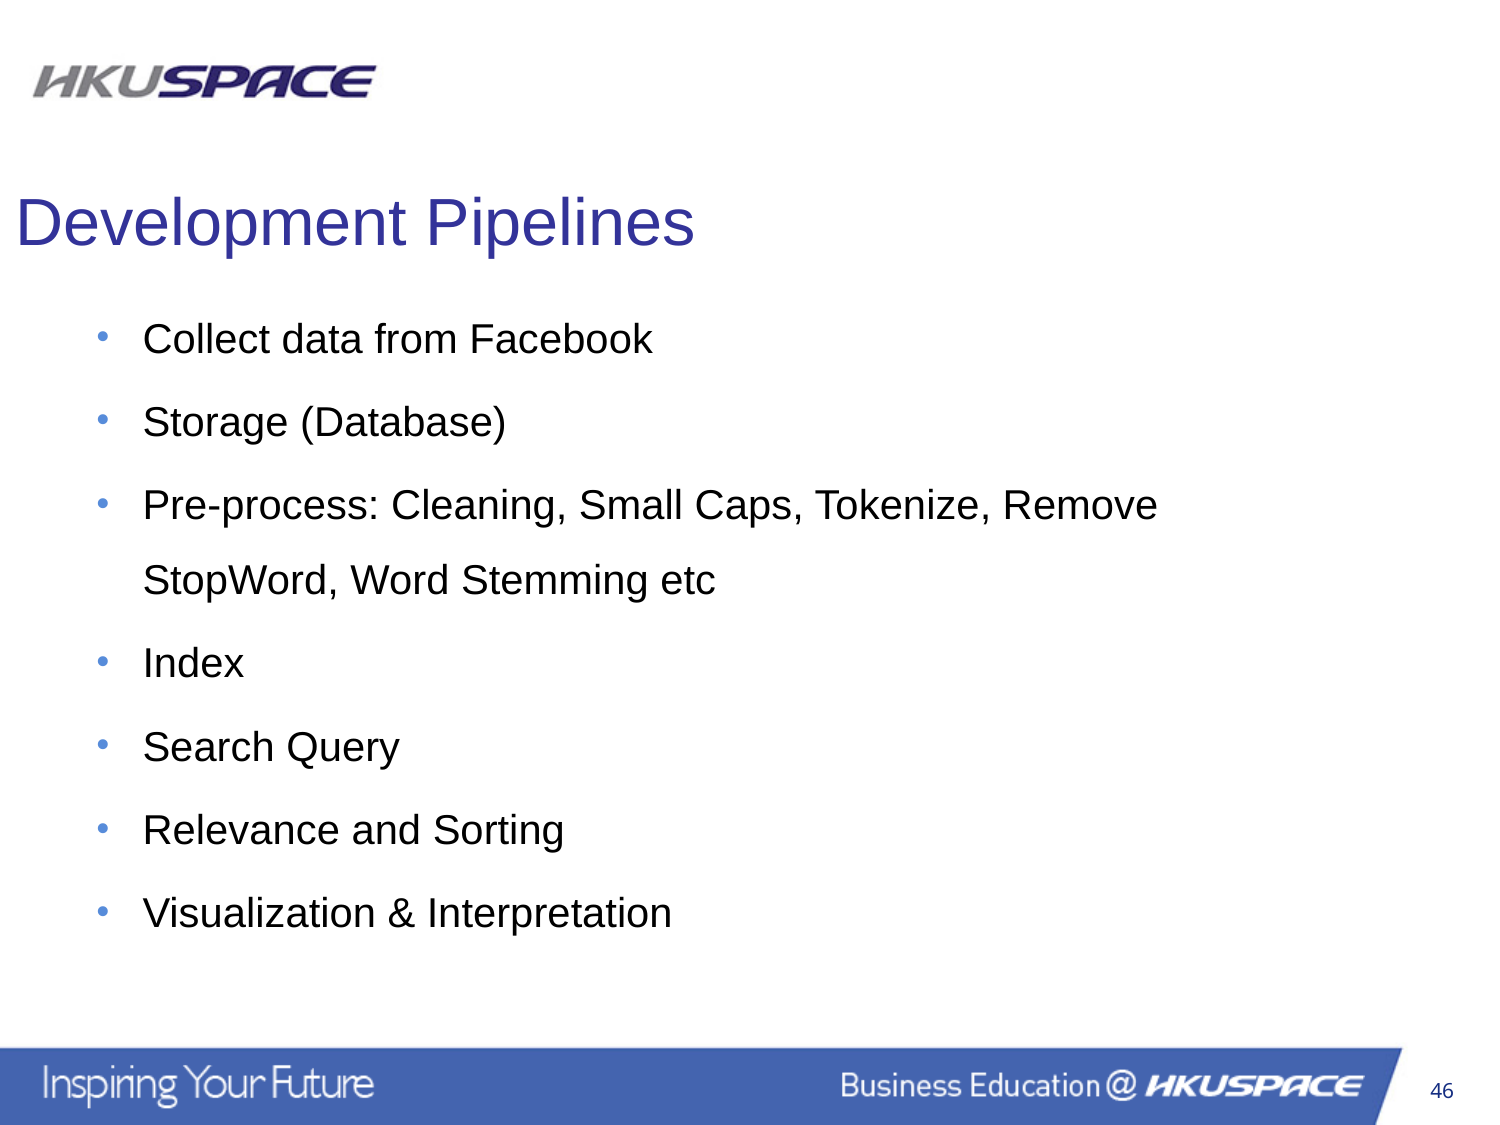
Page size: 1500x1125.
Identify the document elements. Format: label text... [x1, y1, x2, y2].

text_box Collect data from Facebook Storage (Database) Pre-process: Cleaning, Small Caps, Tokenize, Remove StopWord, Word Stemming etc Index Search Query Relevance and Sorting Visualization & Interpretation [5, 278, 1377, 1012]
slide_number 46 [1415, 1070, 1499, 1125]
title Development Pipelines [0, 101, 1325, 266]
picture [0, 0, 1500, 1125]
